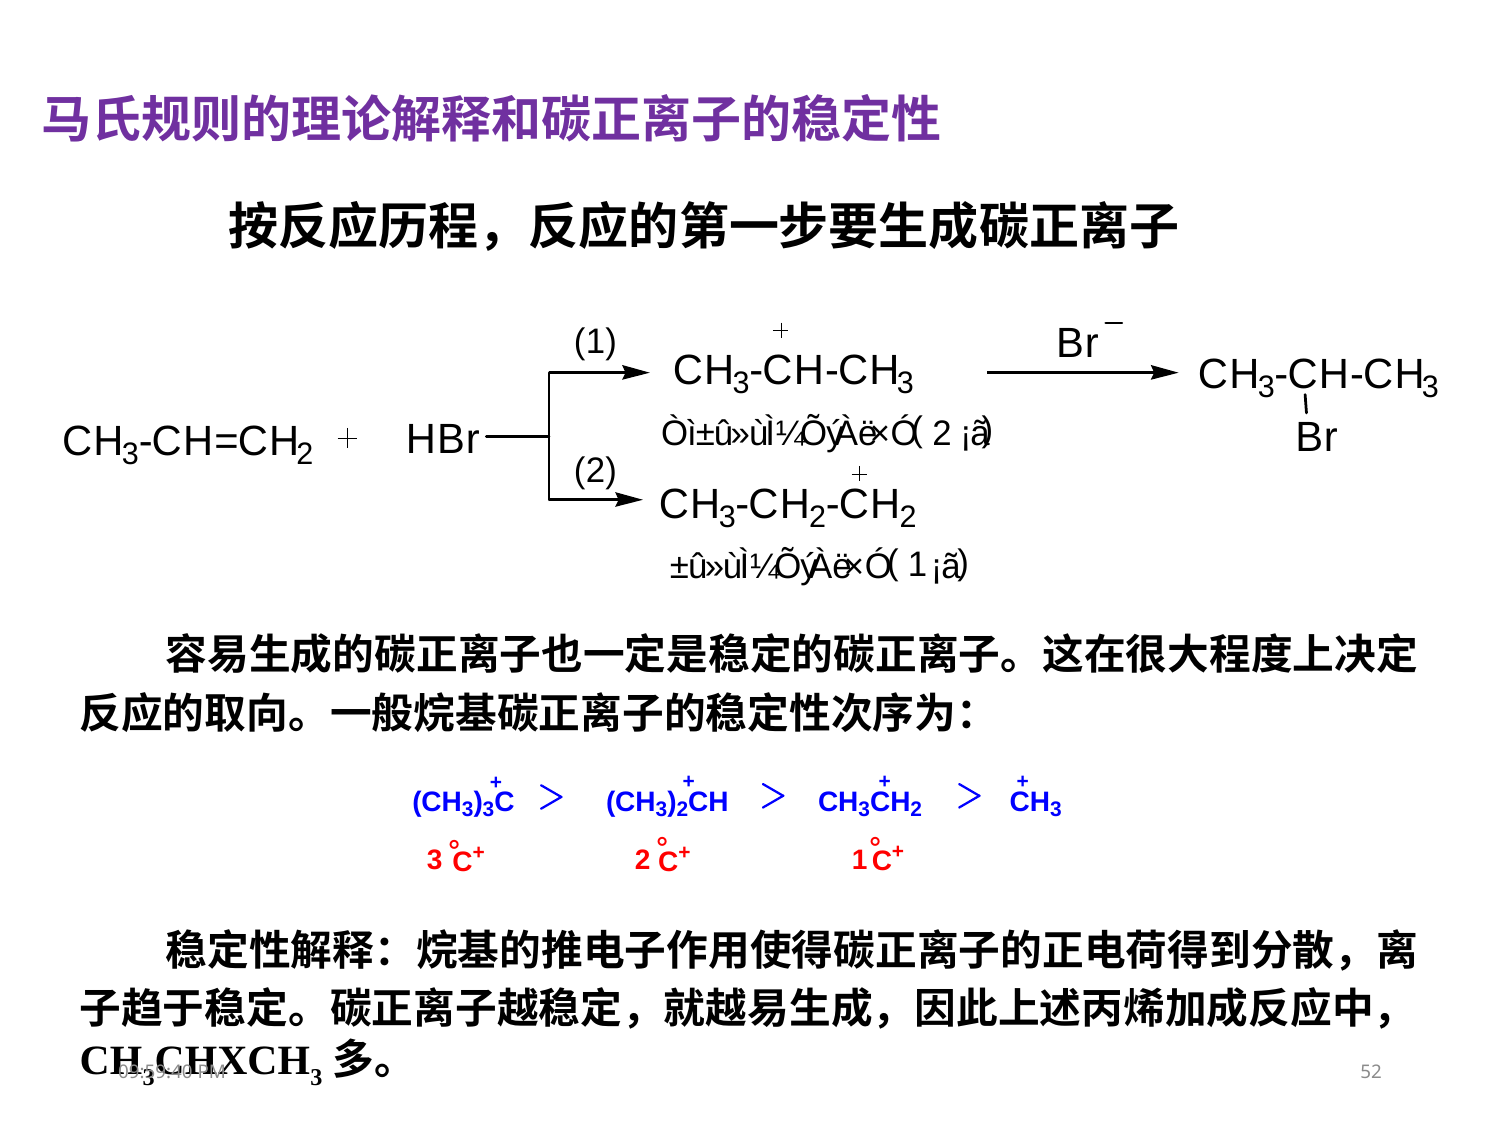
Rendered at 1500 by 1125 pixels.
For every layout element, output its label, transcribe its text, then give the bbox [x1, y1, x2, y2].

text_box 容易生成的碳正离子也一定是稳定的碳正离子。这在很大程度上决定反应的取向。一般烷基碳正离子的稳定性次序为： [64, 612, 1436, 744]
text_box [56, 303, 1444, 588]
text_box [407, 765, 1066, 881]
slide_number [103, 1042, 441, 1103]
text_box 马氏规则的理论解释和碳正离子的稳定性 [26, 87, 968, 157]
slide_number 52 [1059, 1042, 1397, 1103]
text_box 稳定性解释：烷基的推电子作用使得碳正离子的正电荷得到分散，离子趋于稳定。碳正离子越稳定，就越易生成，因此上述丙烯加成反应中，CH3CHXCH3多。 [64, 907, 1459, 1098]
text_box 按反应历程，反应的第一步要生成碳正离子 [112, 187, 1318, 263]
